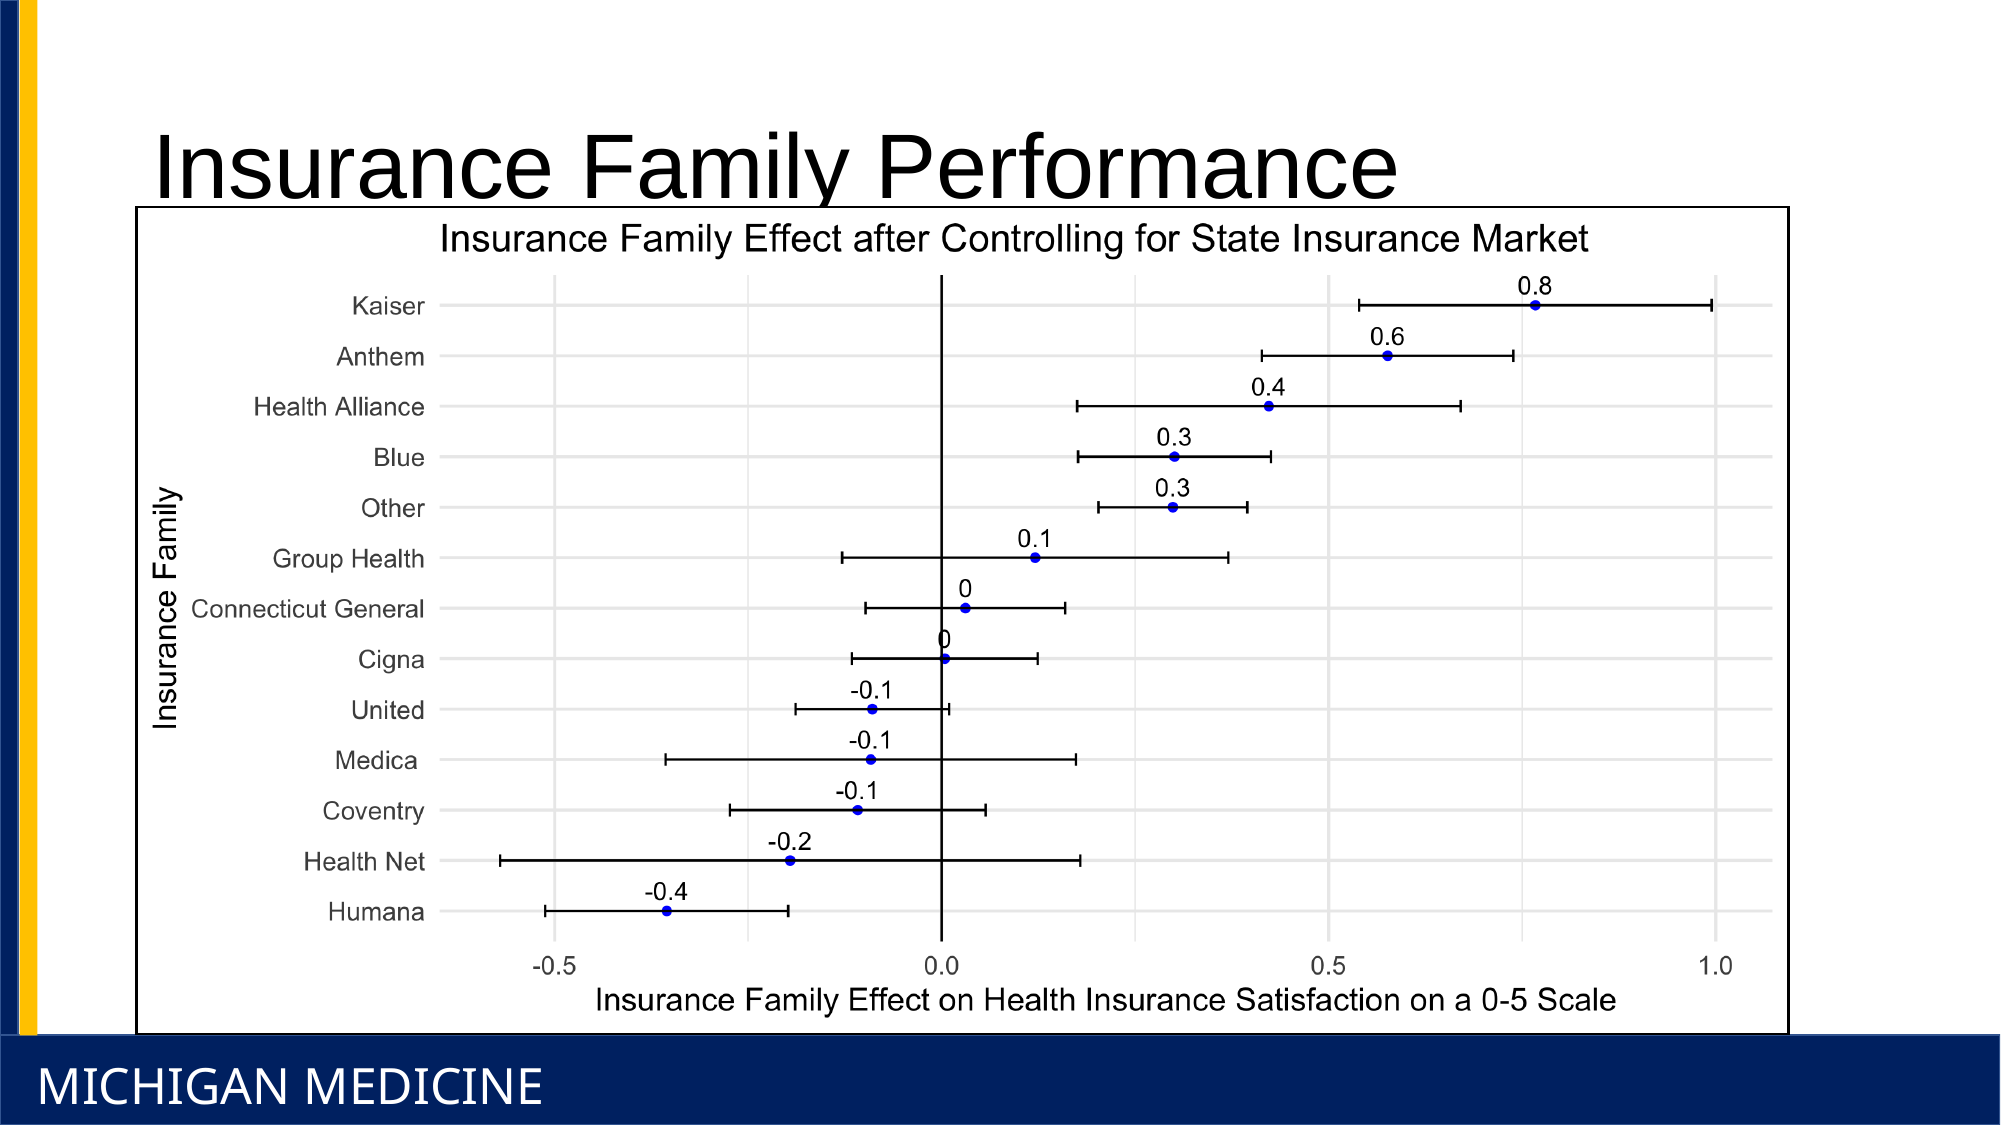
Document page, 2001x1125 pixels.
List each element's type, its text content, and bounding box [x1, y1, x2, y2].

picture [137, 207, 1788, 1033]
title Insurance Family Performance [137, 59, 1863, 278]
